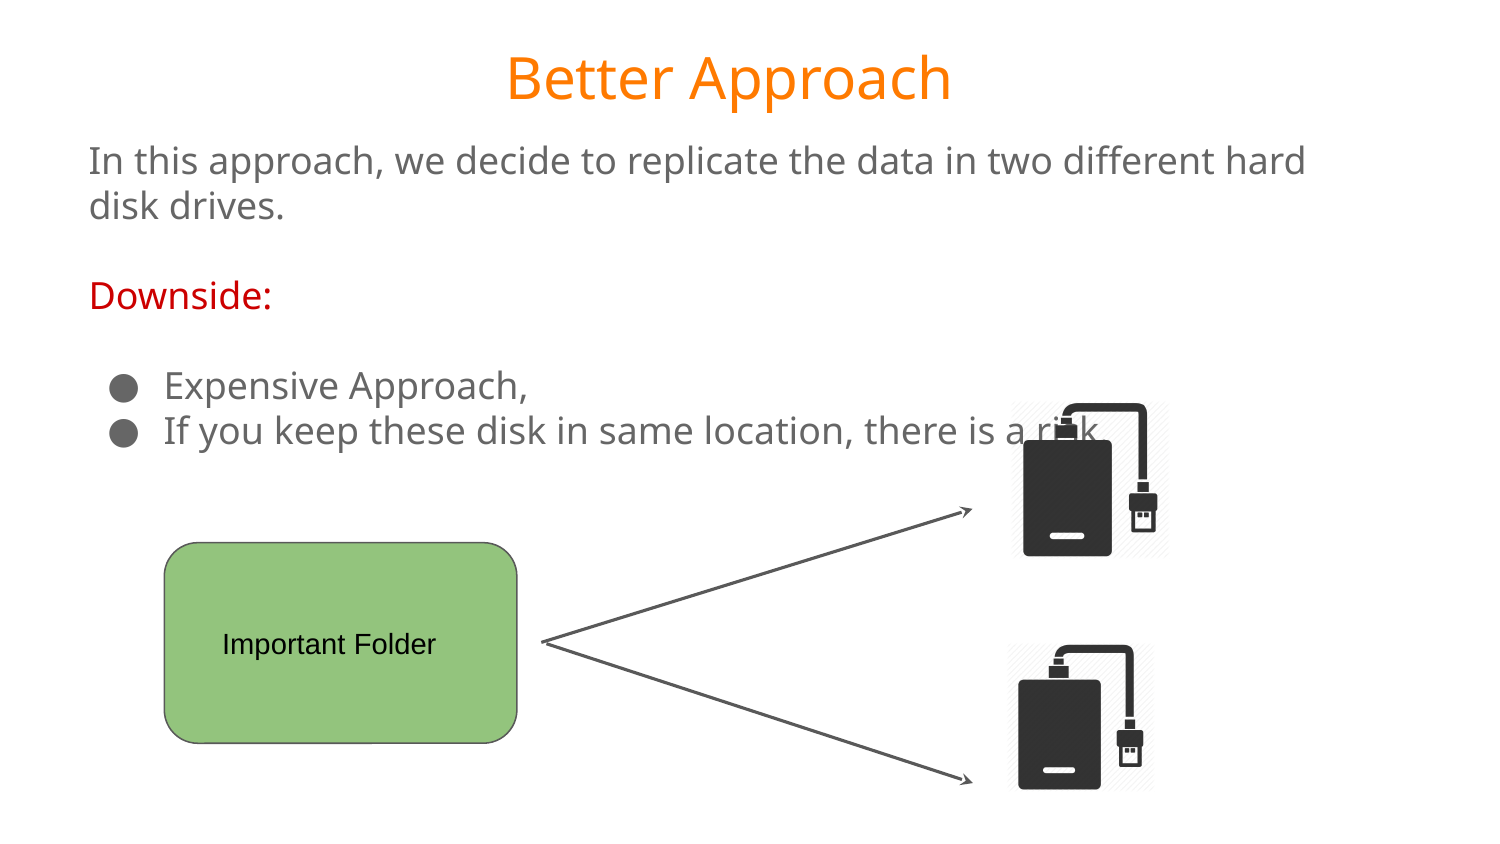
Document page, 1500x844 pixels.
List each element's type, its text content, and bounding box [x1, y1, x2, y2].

picture [1005, 642, 1155, 792]
text_box In this approach, we decide to replicate the data in two different hard disk drives. Downside: Expensive Approach, If you keep these disk in same location, there is a risk. [73, 121, 1359, 367]
text_box Important Folder [164, 542, 517, 744]
text_box Better Approach [23, 25, 1436, 89]
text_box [546, 643, 974, 784]
picture [1010, 400, 1170, 560]
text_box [541, 508, 973, 643]
